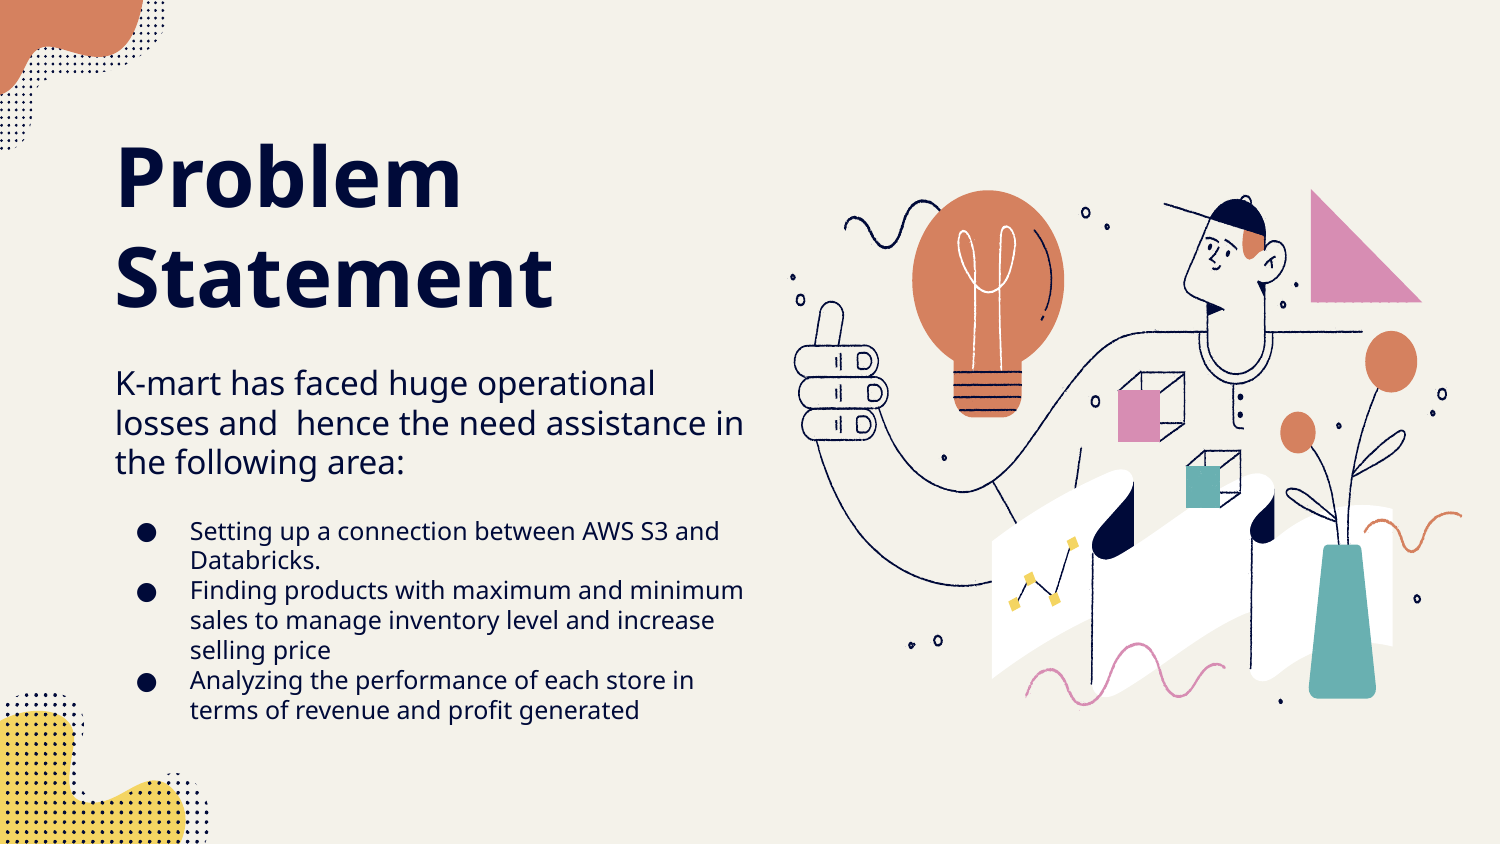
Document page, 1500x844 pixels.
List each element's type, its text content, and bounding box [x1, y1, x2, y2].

title Problem Statement [99, 109, 583, 320]
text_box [787, 188, 1463, 711]
subtitle K-mart has faced huge operational losses and hence the need assistance in the following area: Setting up a connection between AWS S3 and Databricks. Finding products with maximum and minimum sales to manage inventory level and increase selling price Analyzing the performance of each store in terms of revenue and profit generated [99, 346, 775, 710]
